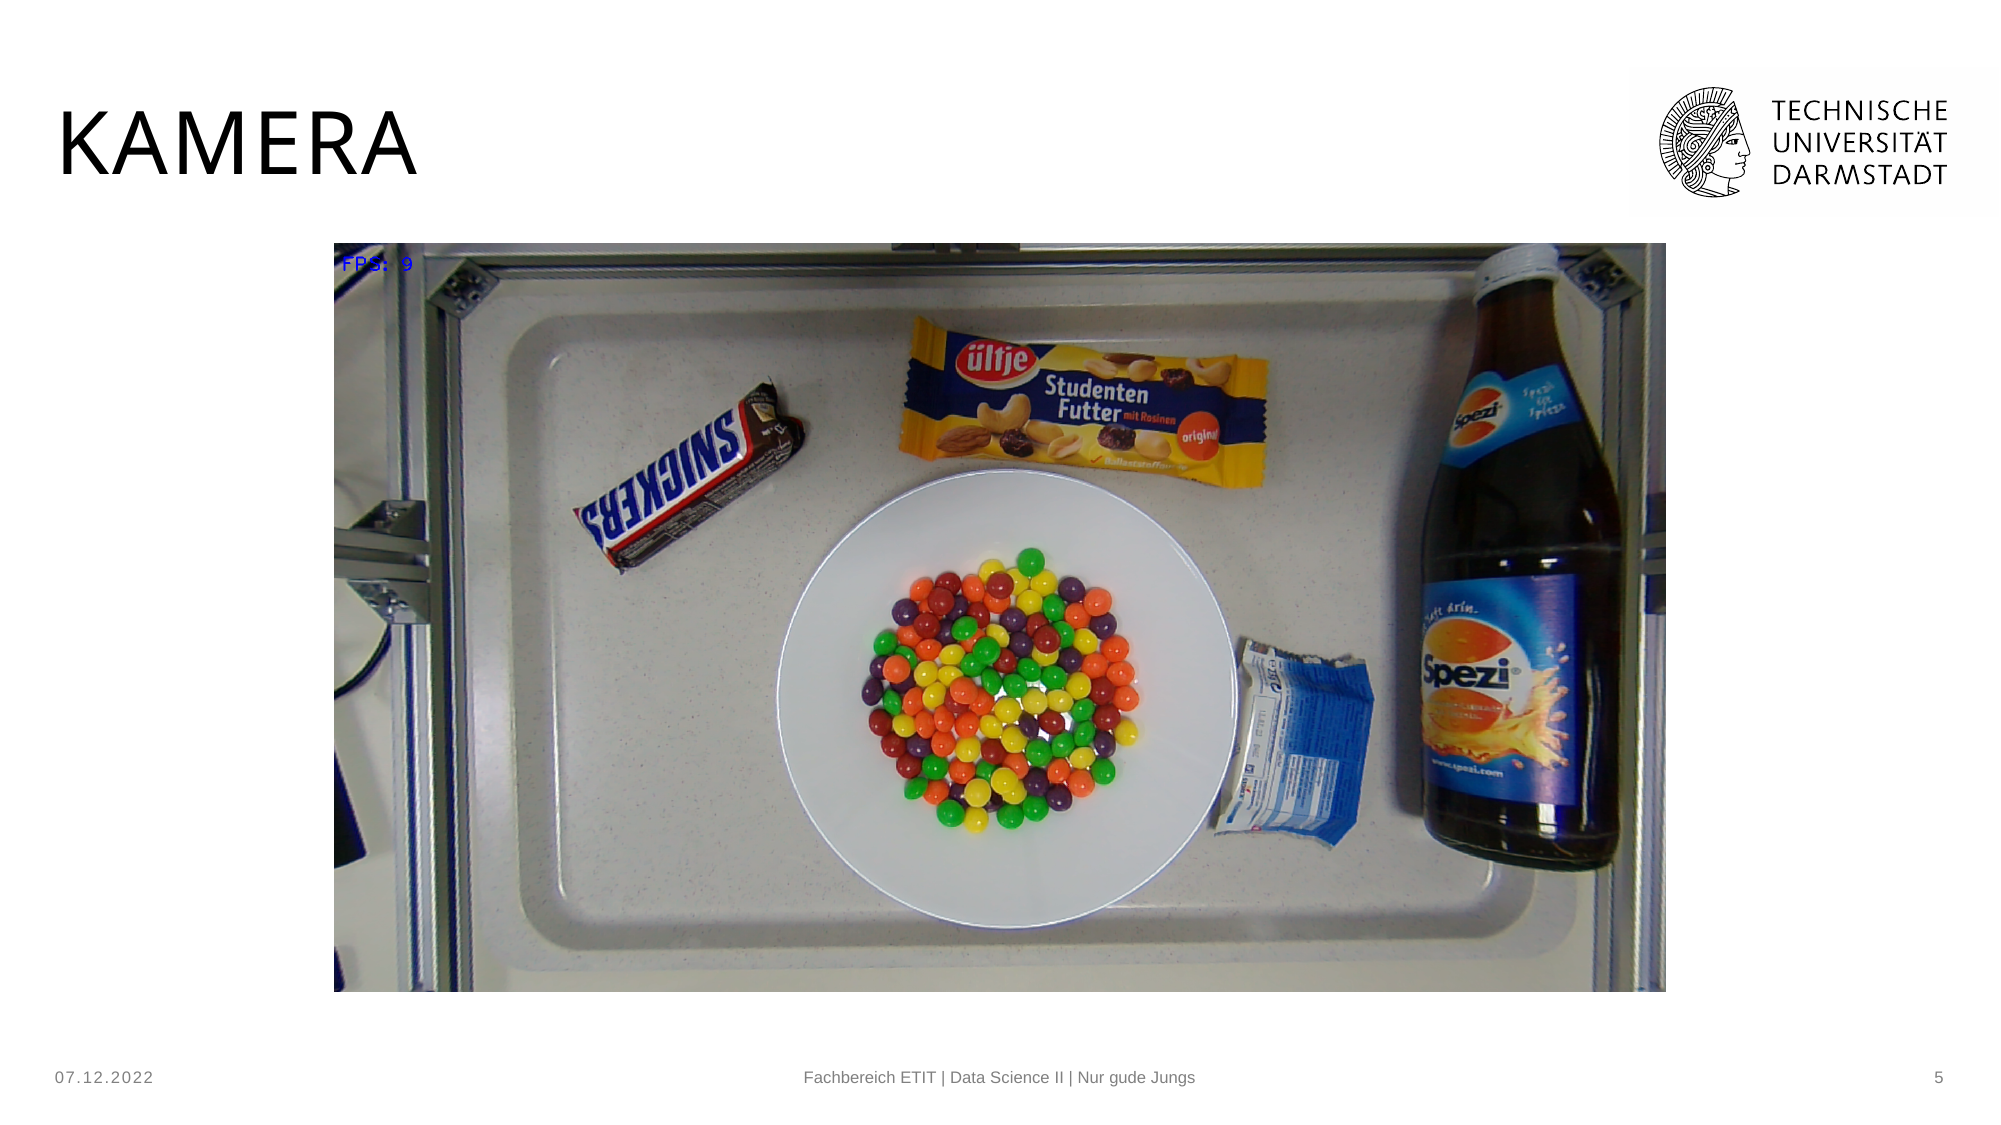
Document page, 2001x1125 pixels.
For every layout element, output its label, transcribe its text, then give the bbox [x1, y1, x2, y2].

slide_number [54, 1059, 162, 1094]
footer Fachbereich ETIT | Data Science II | Nur gude Jungs [184, 1059, 1816, 1094]
picture [334, 243, 1666, 993]
list KAmera [55, 54, 1630, 244]
slide_number 5 [1863, 1059, 1944, 1094]
